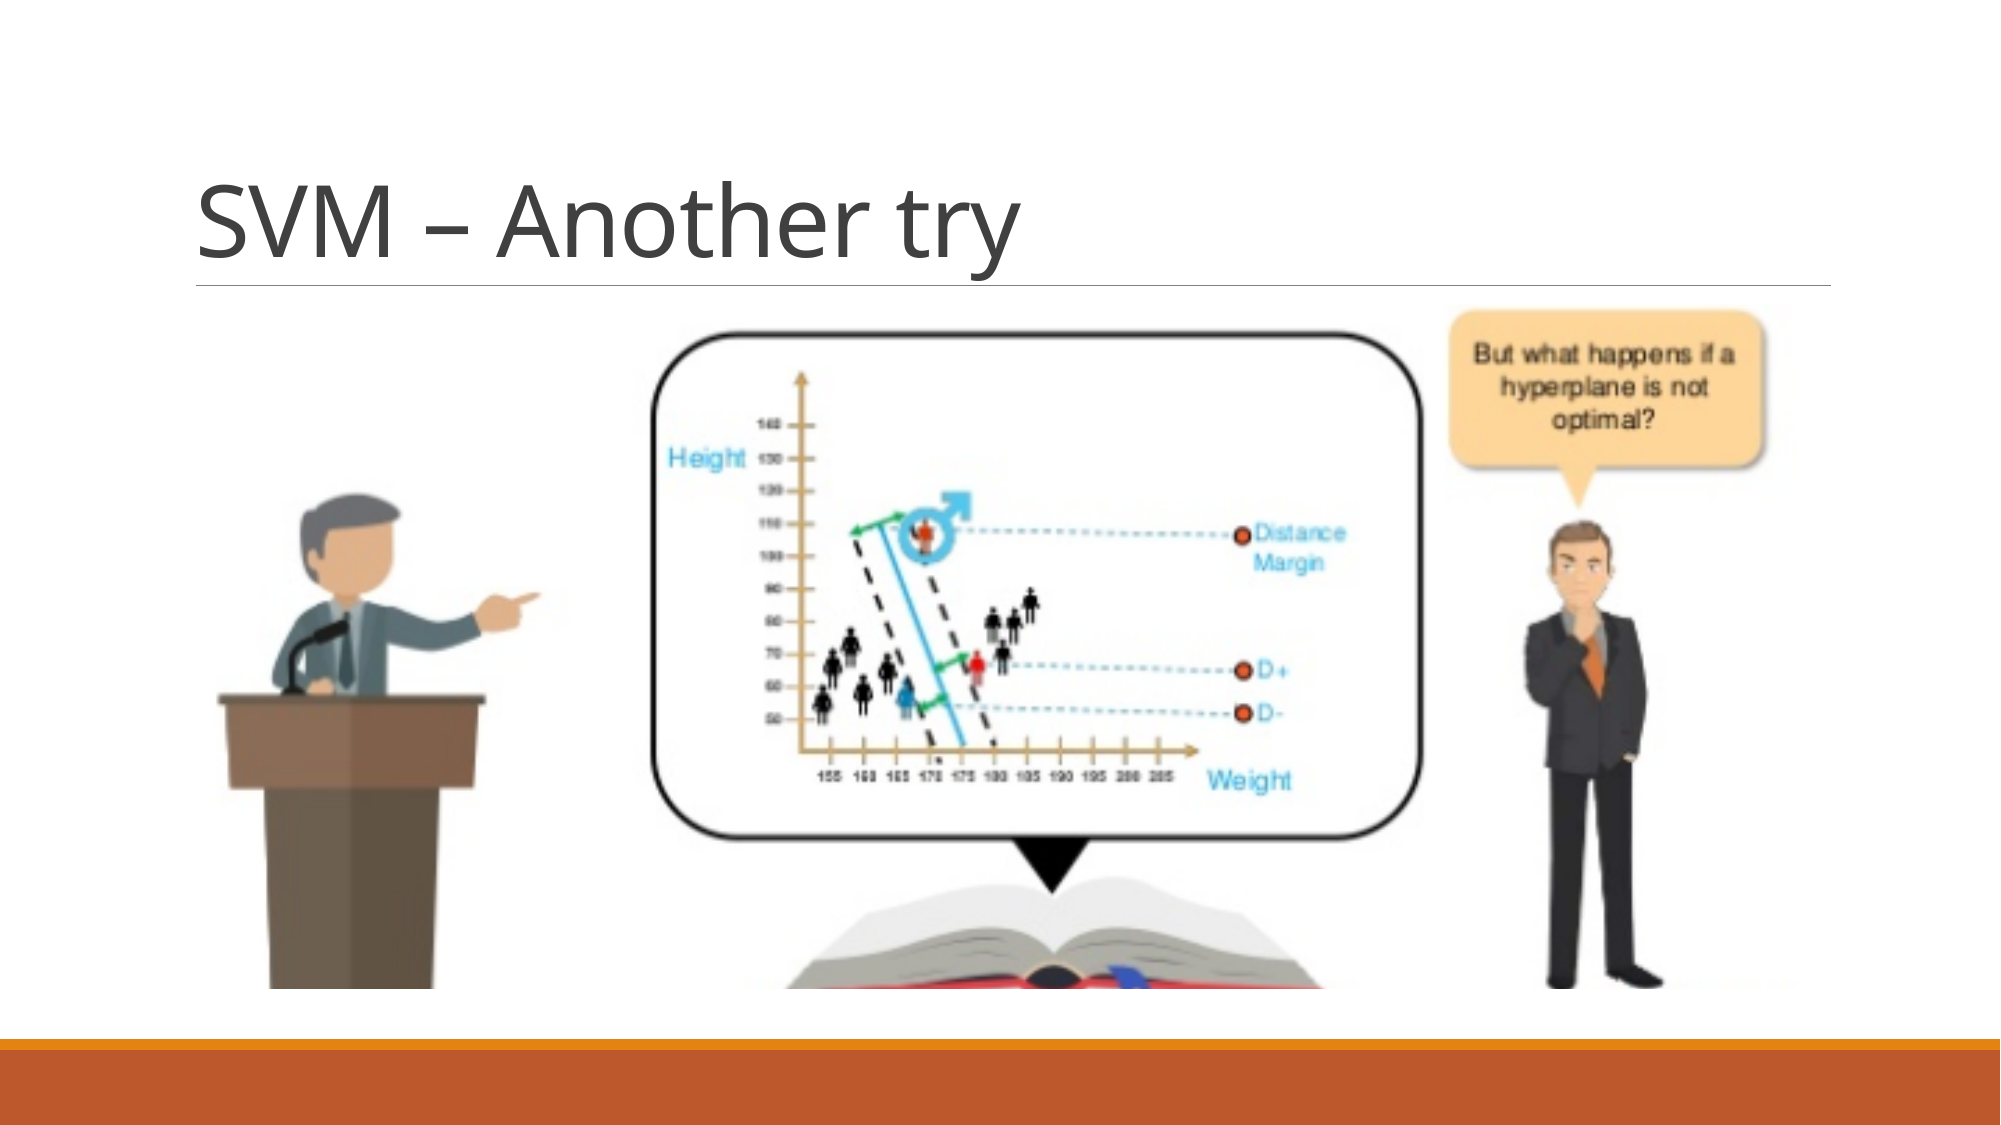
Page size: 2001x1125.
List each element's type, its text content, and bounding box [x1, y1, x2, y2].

picture [158, 303, 1831, 990]
title SVM – Another try [180, 47, 1830, 285]
